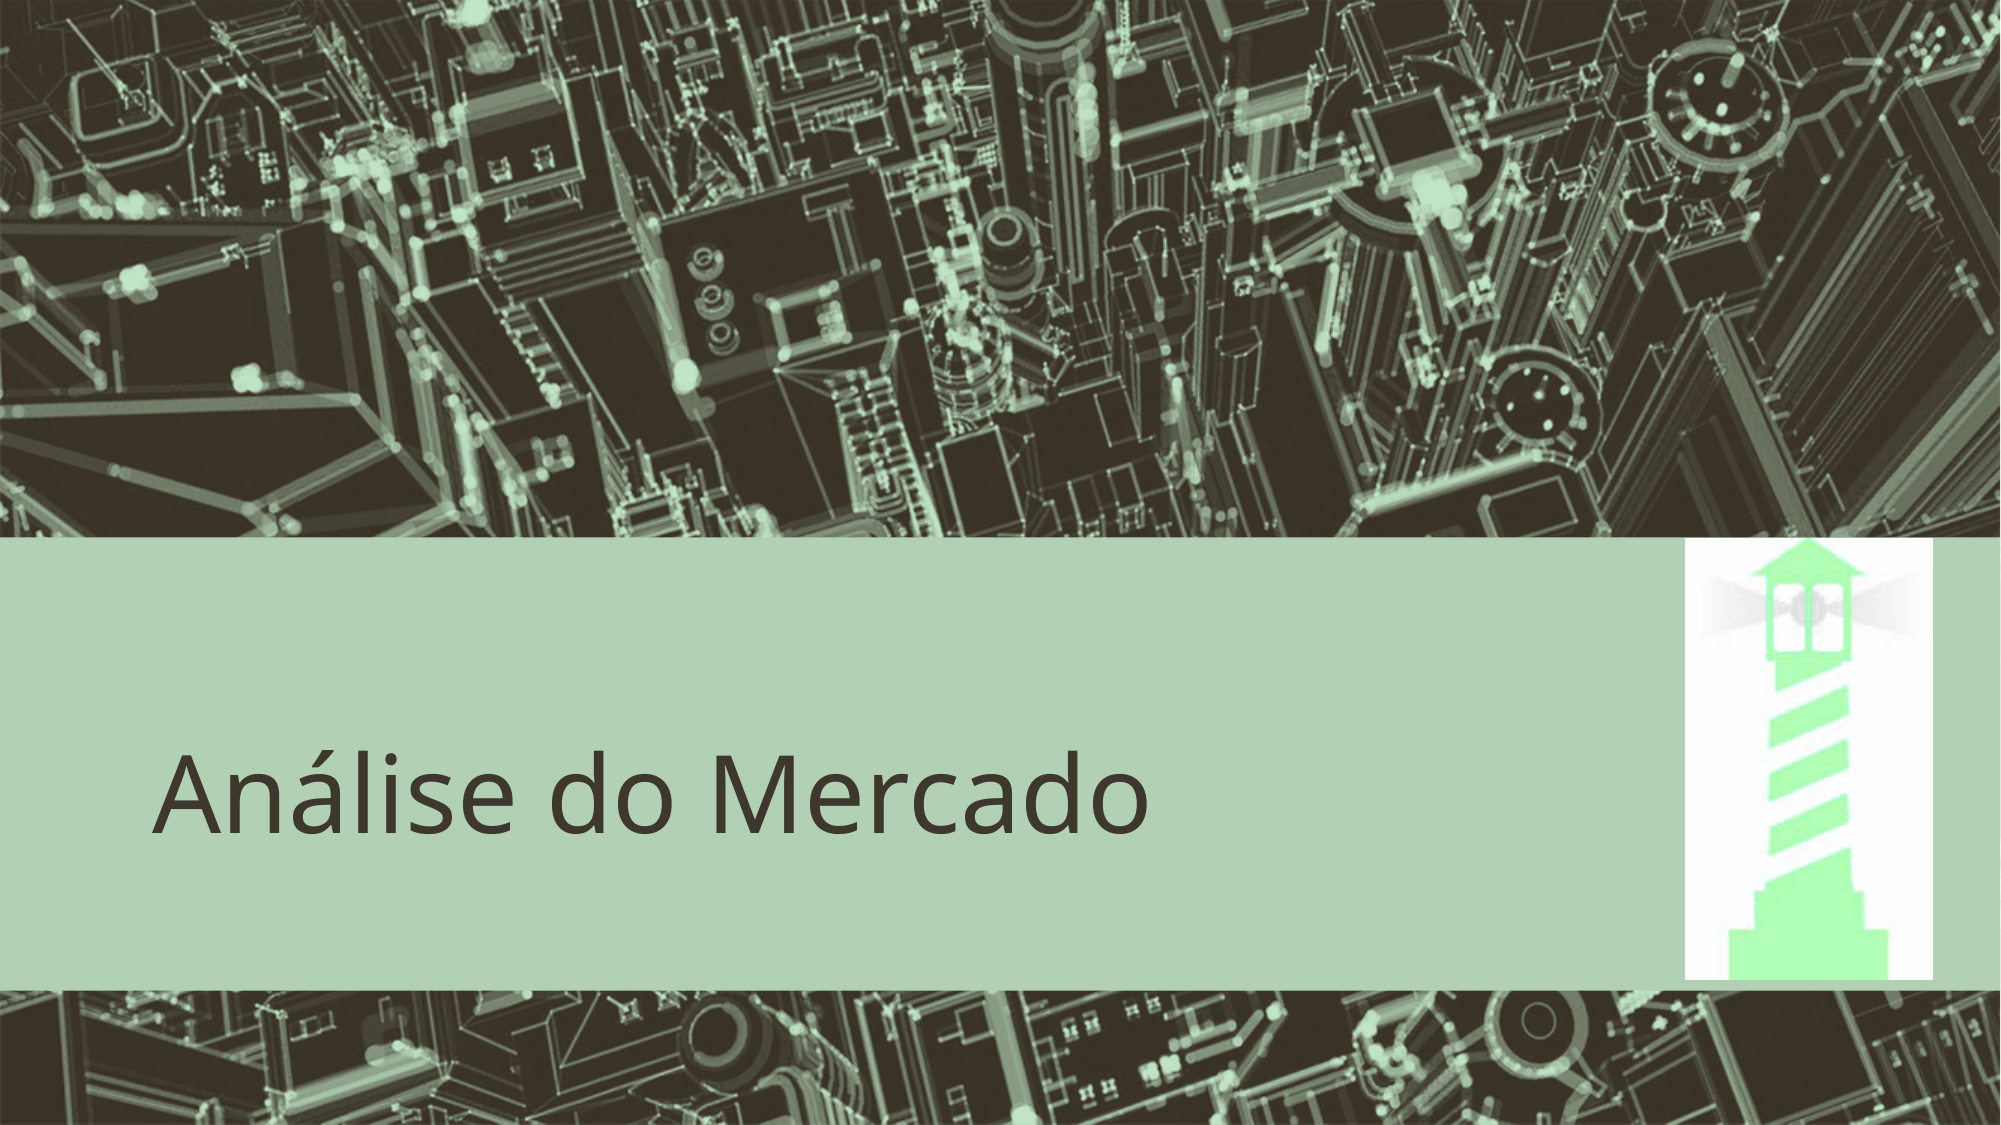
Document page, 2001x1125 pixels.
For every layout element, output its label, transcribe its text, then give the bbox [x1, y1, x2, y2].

picture [1685, 538, 1933, 980]
picture [0, 0, 2001, 1125]
title Análise do Mercado [138, 562, 1685, 865]
